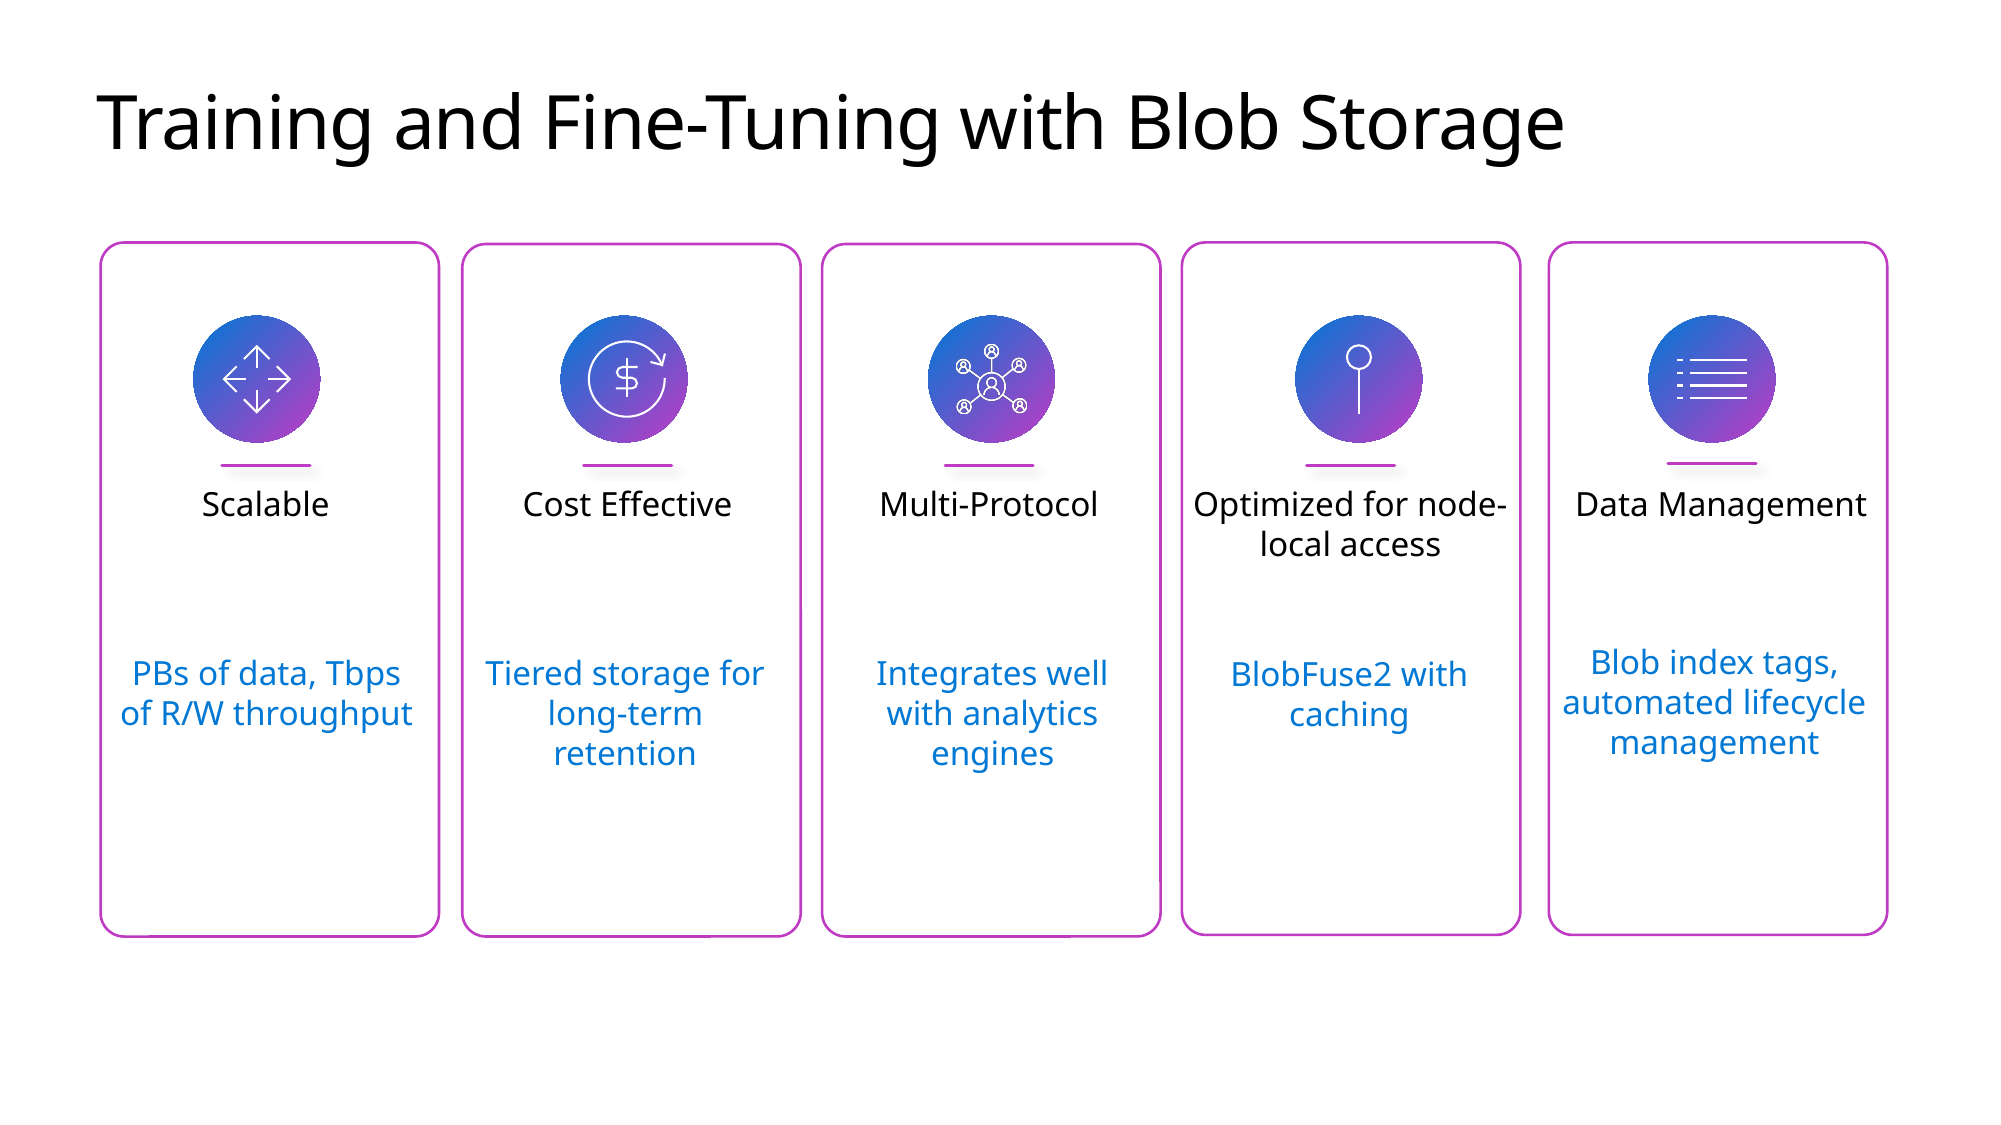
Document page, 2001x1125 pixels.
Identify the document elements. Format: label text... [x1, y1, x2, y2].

text_box [99, 241, 440, 938]
text_box [1294, 315, 1423, 444]
text_box Scalable [93, 483, 439, 604]
text_box [244, 346, 269, 368]
text_box PBs of data, Tbps of R/W throughput [97, 644, 436, 853]
picture [956, 344, 1027, 414]
title Training and Fine-Tuning with Blob Storage [96, 75, 1904, 166]
text_box Optimized for node-local access [1178, 483, 1524, 604]
text_box [244, 391, 269, 413]
text_box Multi-Protocol [816, 483, 1162, 604]
text_box [1548, 241, 1889, 483]
text_box [927, 315, 1056, 444]
text_box [821, 243, 1162, 483]
text_box [1181, 604, 1522, 936]
text_box [192, 315, 321, 444]
text_box Cost Effective [455, 483, 801, 604]
text_box [560, 315, 689, 444]
text_box [1647, 315, 1777, 444]
text_box [1181, 241, 1522, 483]
text_box BlobFuse2 with caching [1180, 645, 1519, 854]
text_box [588, 341, 665, 417]
text_box Integrates well with analytics engines [823, 644, 1162, 853]
text_box [1346, 345, 1371, 413]
text_box [268, 367, 290, 392]
text_box [223, 367, 245, 392]
text_box Blob index tags, automated lifecycle management [1545, 633, 1884, 843]
text_box [1548, 604, 1889, 936]
text_box [461, 243, 802, 938]
text_box Data Management [1548, 483, 1894, 604]
text_box [821, 604, 1162, 938]
text_box Tiered storage for long-term retention [456, 644, 795, 853]
